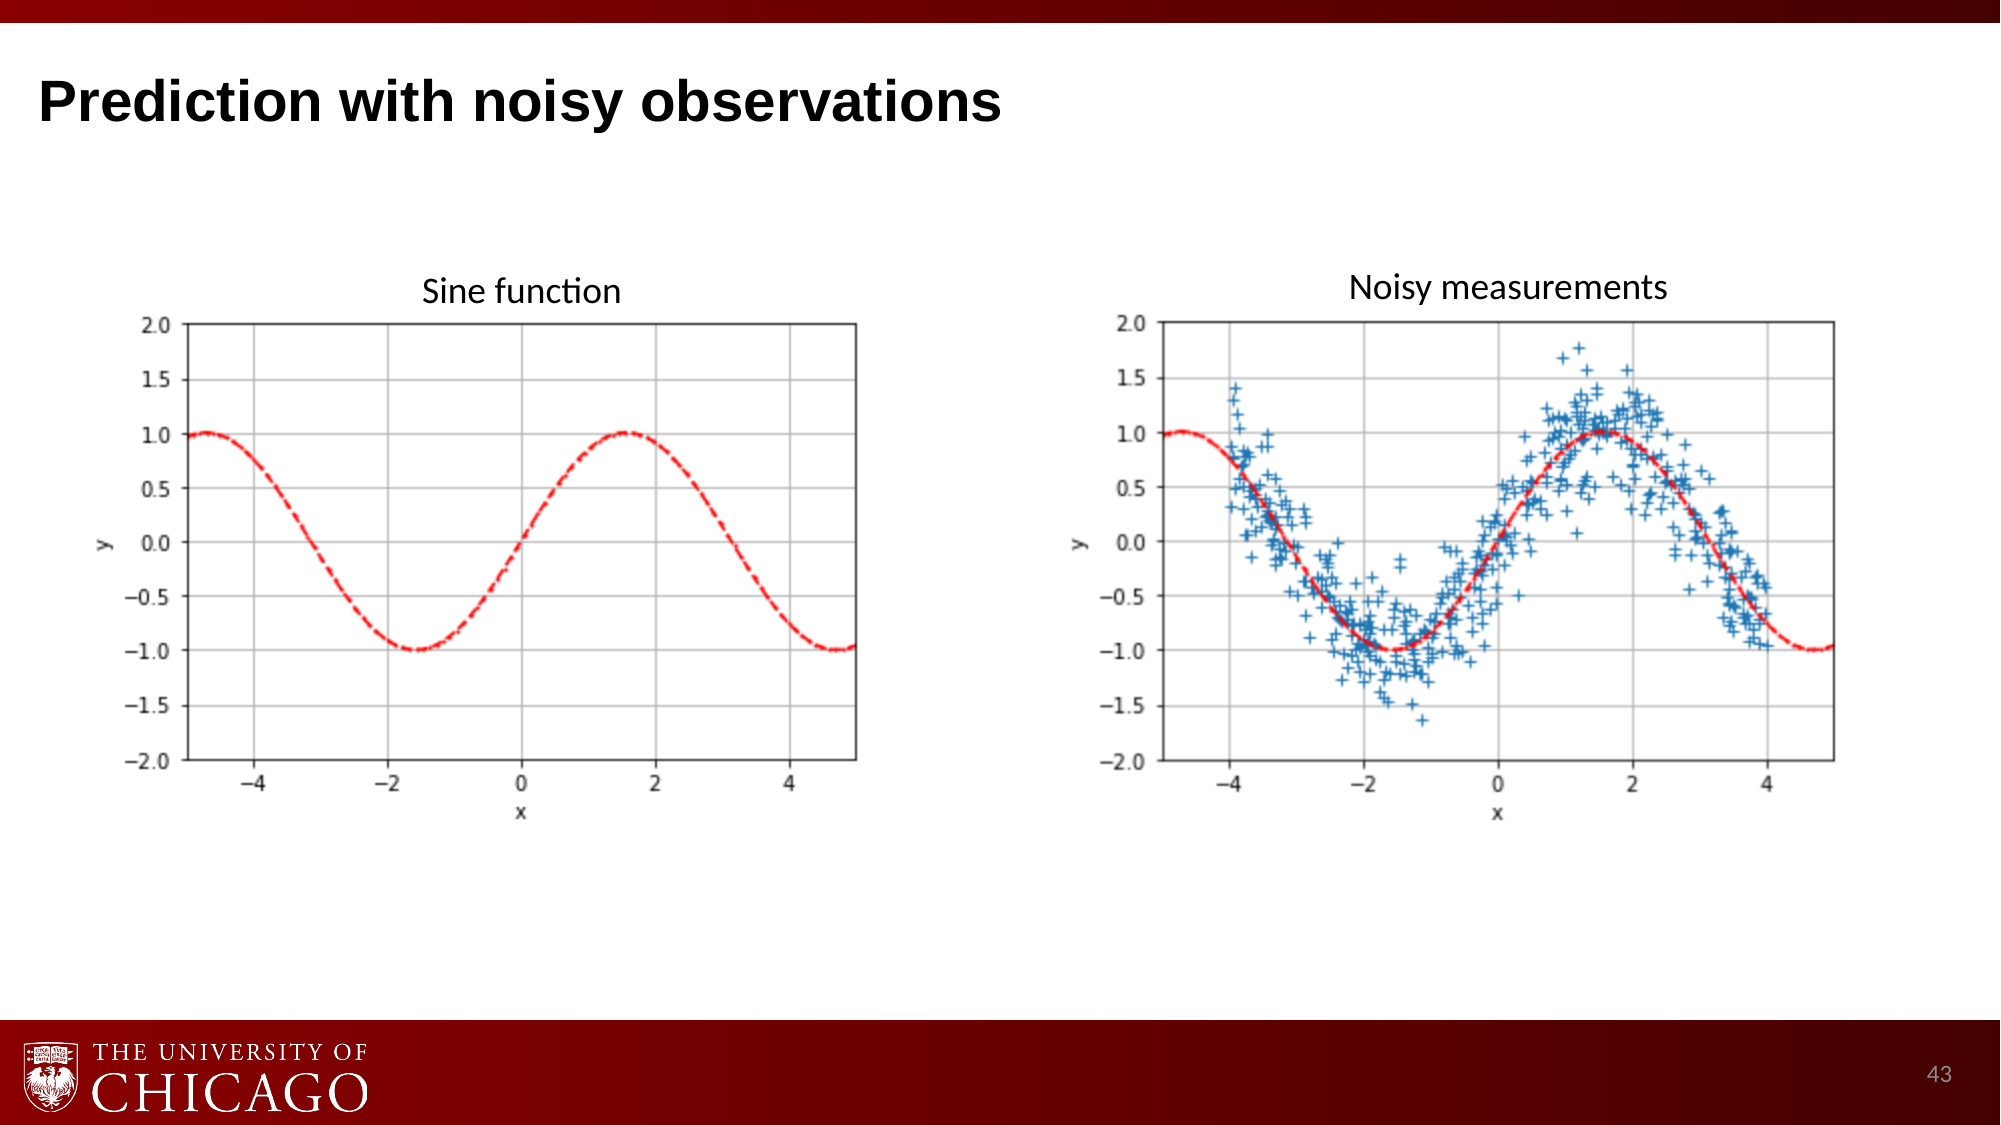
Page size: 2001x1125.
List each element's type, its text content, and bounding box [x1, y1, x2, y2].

text_box Prediction with noisy observations [23, 55, 1815, 141]
picture [84, 307, 868, 829]
slide_number 43 [1517, 1042, 1968, 1103]
text_box Noisy measurements [1333, 255, 1717, 307]
picture [1061, 307, 1843, 829]
text_box Sine function [407, 258, 718, 307]
picture [23, 1042, 367, 1112]
text_box [0, 1020, 2000, 1125]
text_box [0, 0, 2000, 23]
